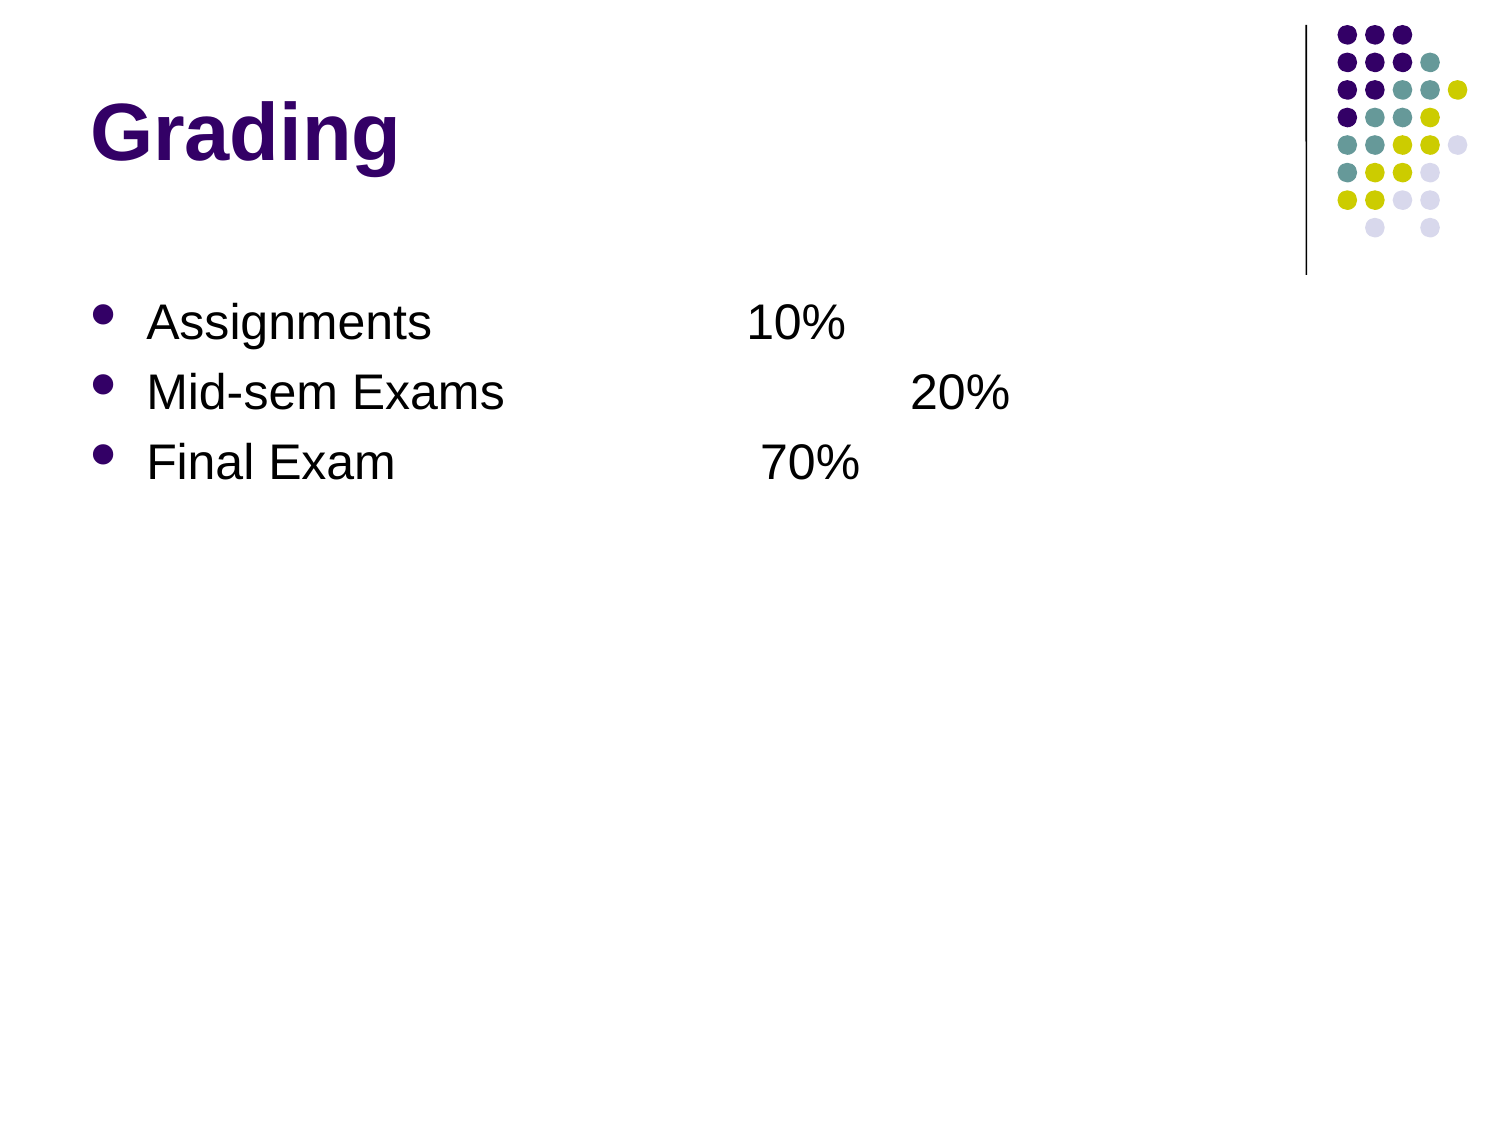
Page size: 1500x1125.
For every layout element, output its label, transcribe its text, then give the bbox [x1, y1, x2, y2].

title Grading [74, 19, 1313, 185]
list Assignments 10% Mid-sem Exams 20% Final Exam 70% [74, 281, 1426, 646]
